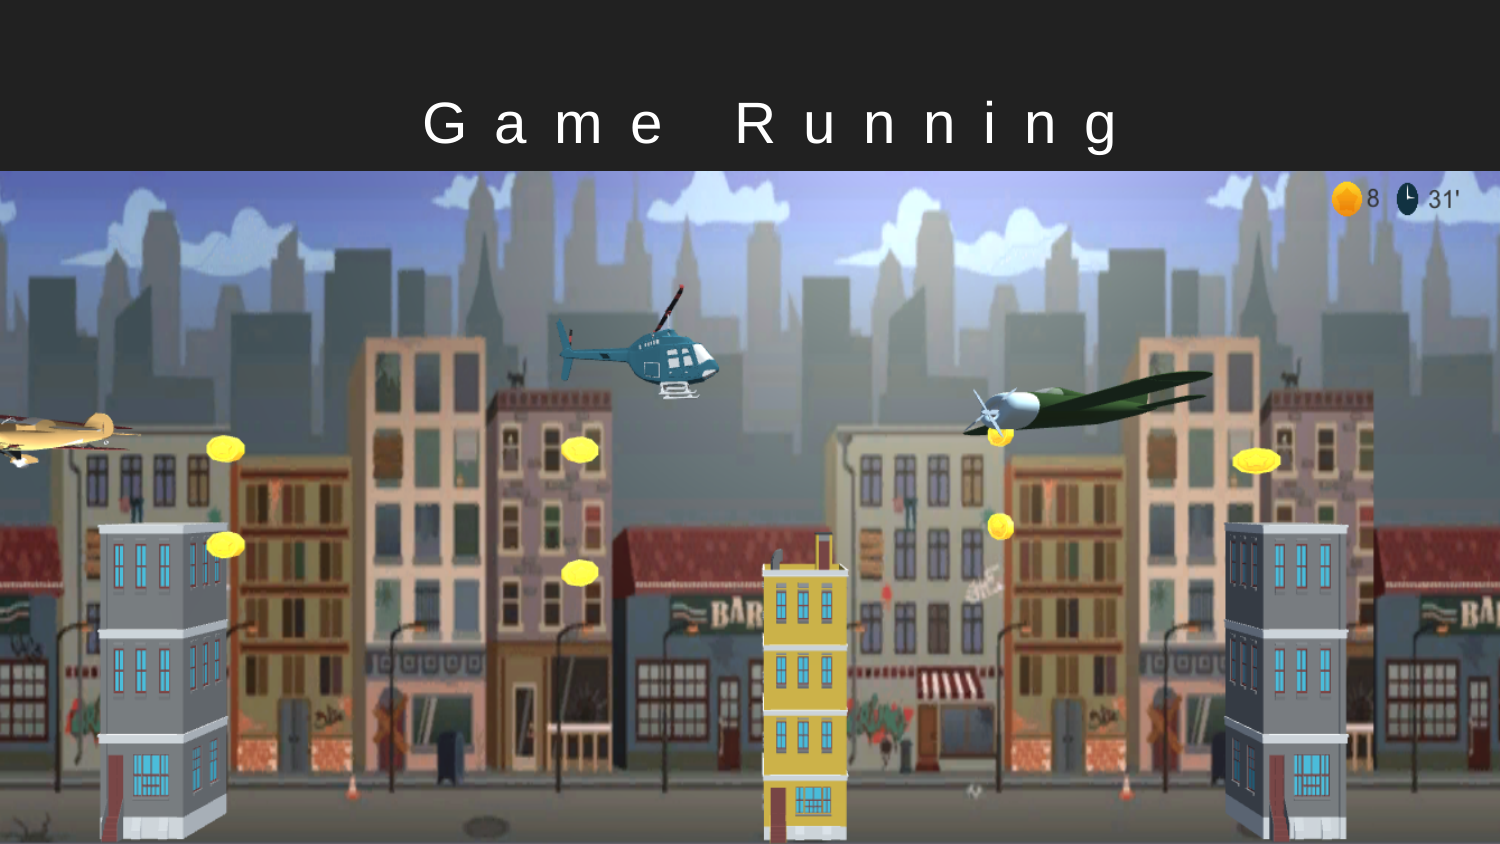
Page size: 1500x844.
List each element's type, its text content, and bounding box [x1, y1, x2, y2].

title Game Running [312, 82, 1225, 170]
picture [0, 171, 1500, 844]
text_box [0, 0, 1500, 171]
